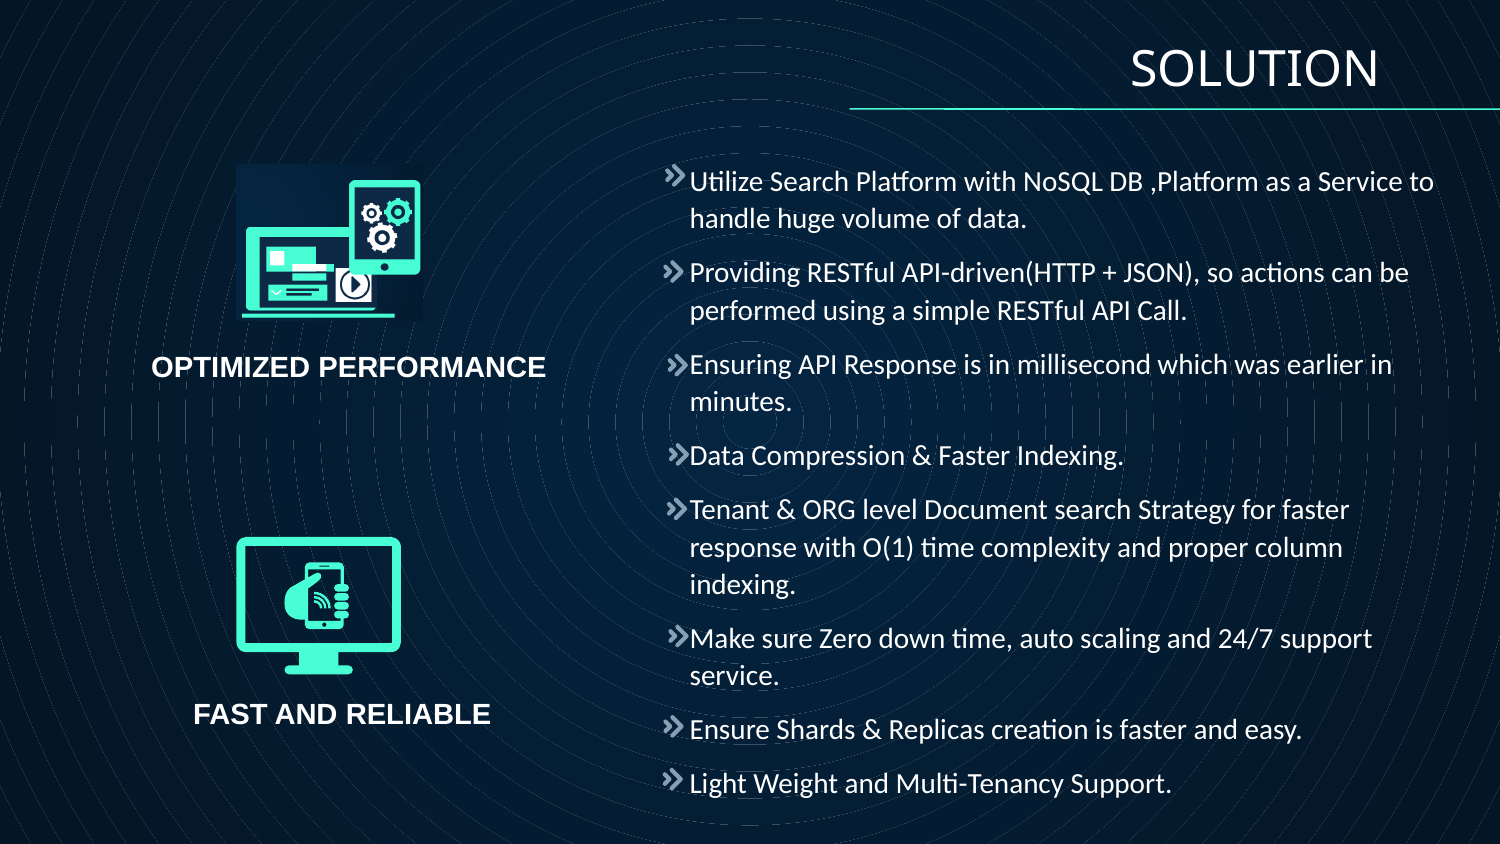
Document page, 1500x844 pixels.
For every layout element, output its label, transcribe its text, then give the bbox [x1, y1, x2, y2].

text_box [236, 536, 402, 675]
text_box Utilize Search Platform with NoSQL DB ,Platform as a Service to handle huge volume of data. Providing RESTful API-driven(HTTP + JSON), so actions can be performed using a simple RESTful API Call. Ensuring API Response is in millisecond which was earlier in minutes. Data Compression & Faster Indexing. Tenant & ORG level Document search Strategy for faster response with O(1) time complexity and proper column indexing. Make sure Zero down time, auto scaling and 24/7 support service. Ensure Shards & Replicas creation is faster and easy. Light Weight and Multi-Tenancy Support. [674, 152, 1451, 844]
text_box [665, 497, 688, 521]
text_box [663, 163, 686, 187]
picture [236, 164, 423, 322]
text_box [661, 714, 685, 738]
text_box OPTIMIZED PERFORMANCE [120, 341, 578, 391]
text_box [666, 353, 689, 377]
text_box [667, 442, 690, 467]
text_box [666, 624, 690, 648]
title SOLUTION [1078, 11, 1432, 108]
text_box FAST AND RELIABLE [159, 687, 526, 738]
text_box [661, 767, 684, 791]
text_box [661, 259, 685, 284]
